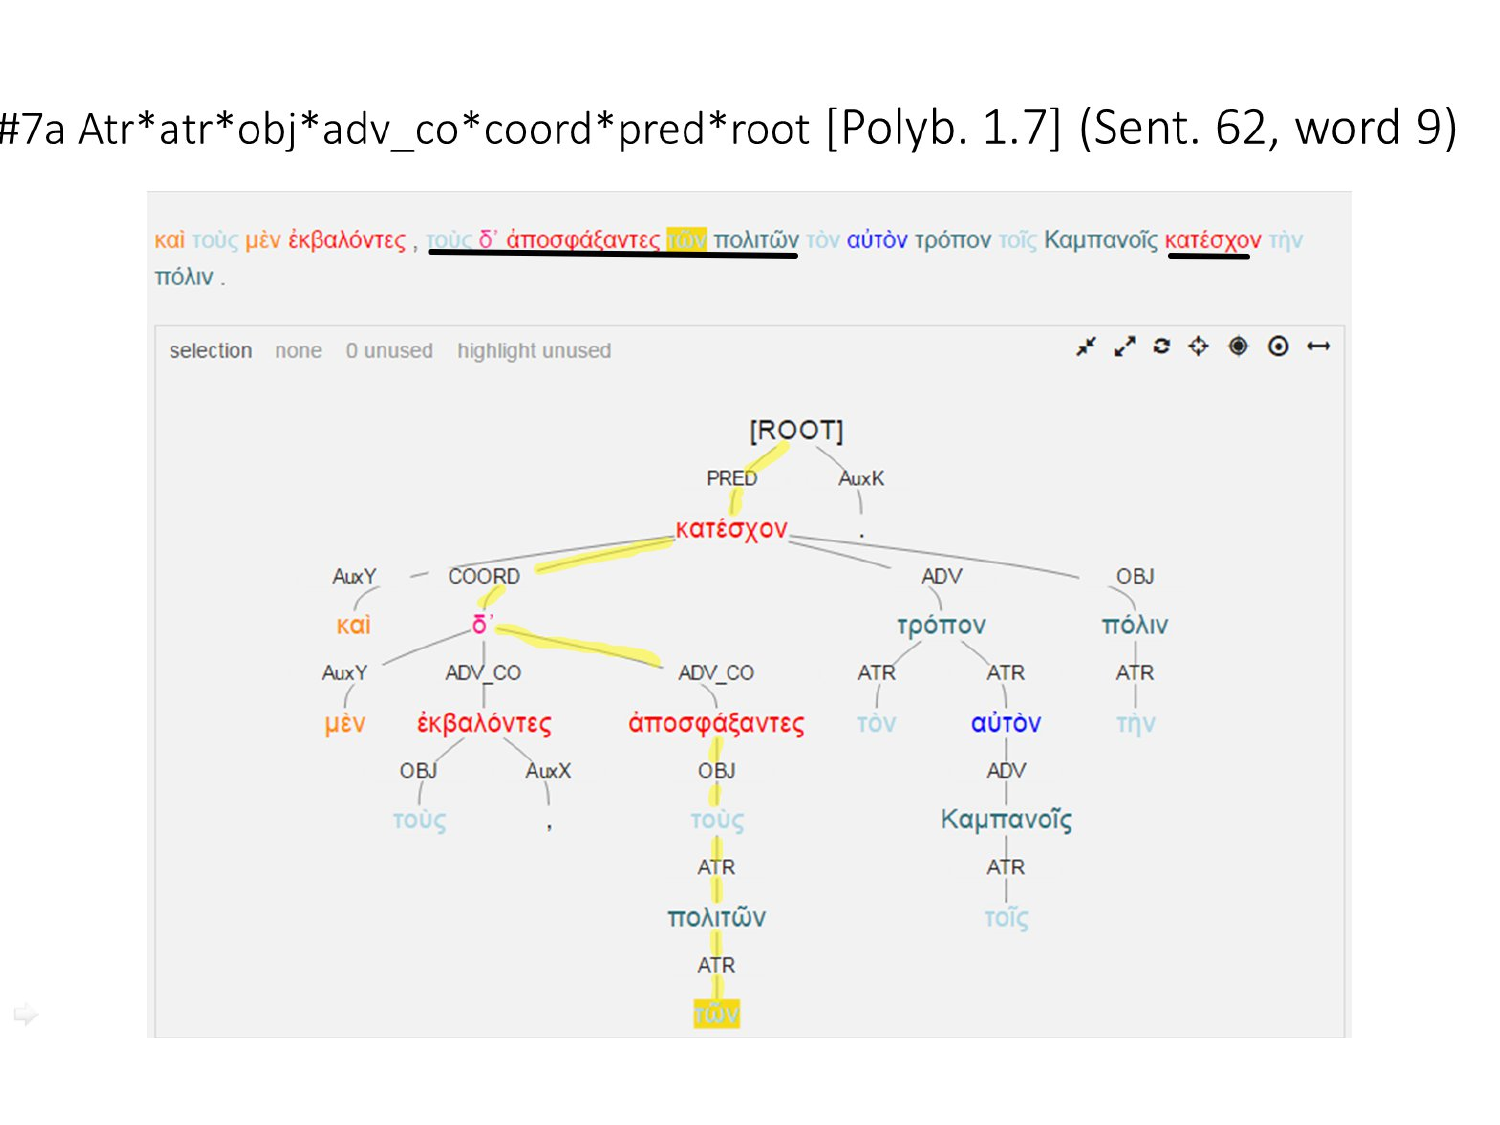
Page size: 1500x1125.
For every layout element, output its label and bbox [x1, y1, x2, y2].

picture [0, 86, 1500, 1038]
